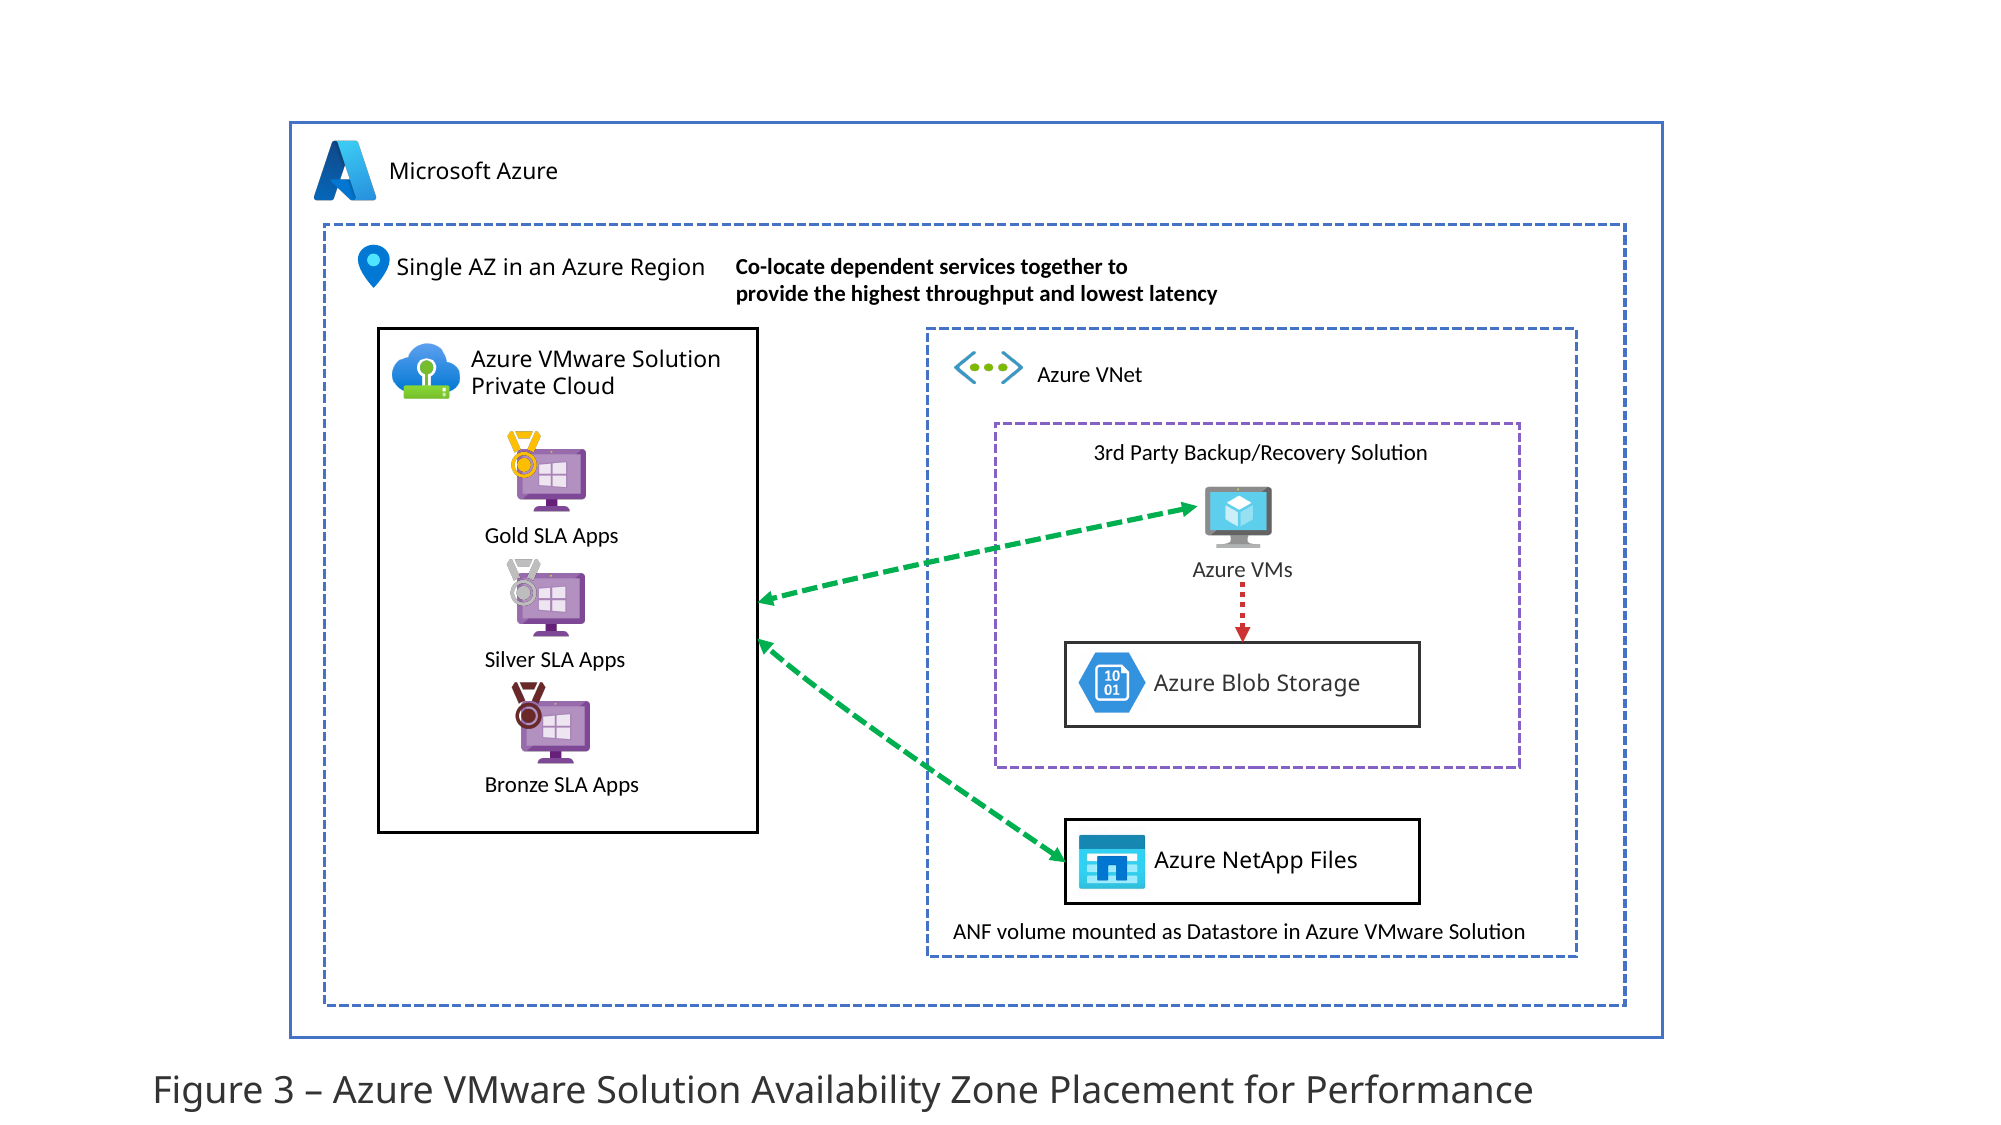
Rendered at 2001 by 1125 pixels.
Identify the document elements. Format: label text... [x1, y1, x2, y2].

text_box Figure 3 – Azure VMware Solution Availability Zone Placement for Performance [137, 1058, 1967, 1119]
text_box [290, 122, 1663, 1038]
